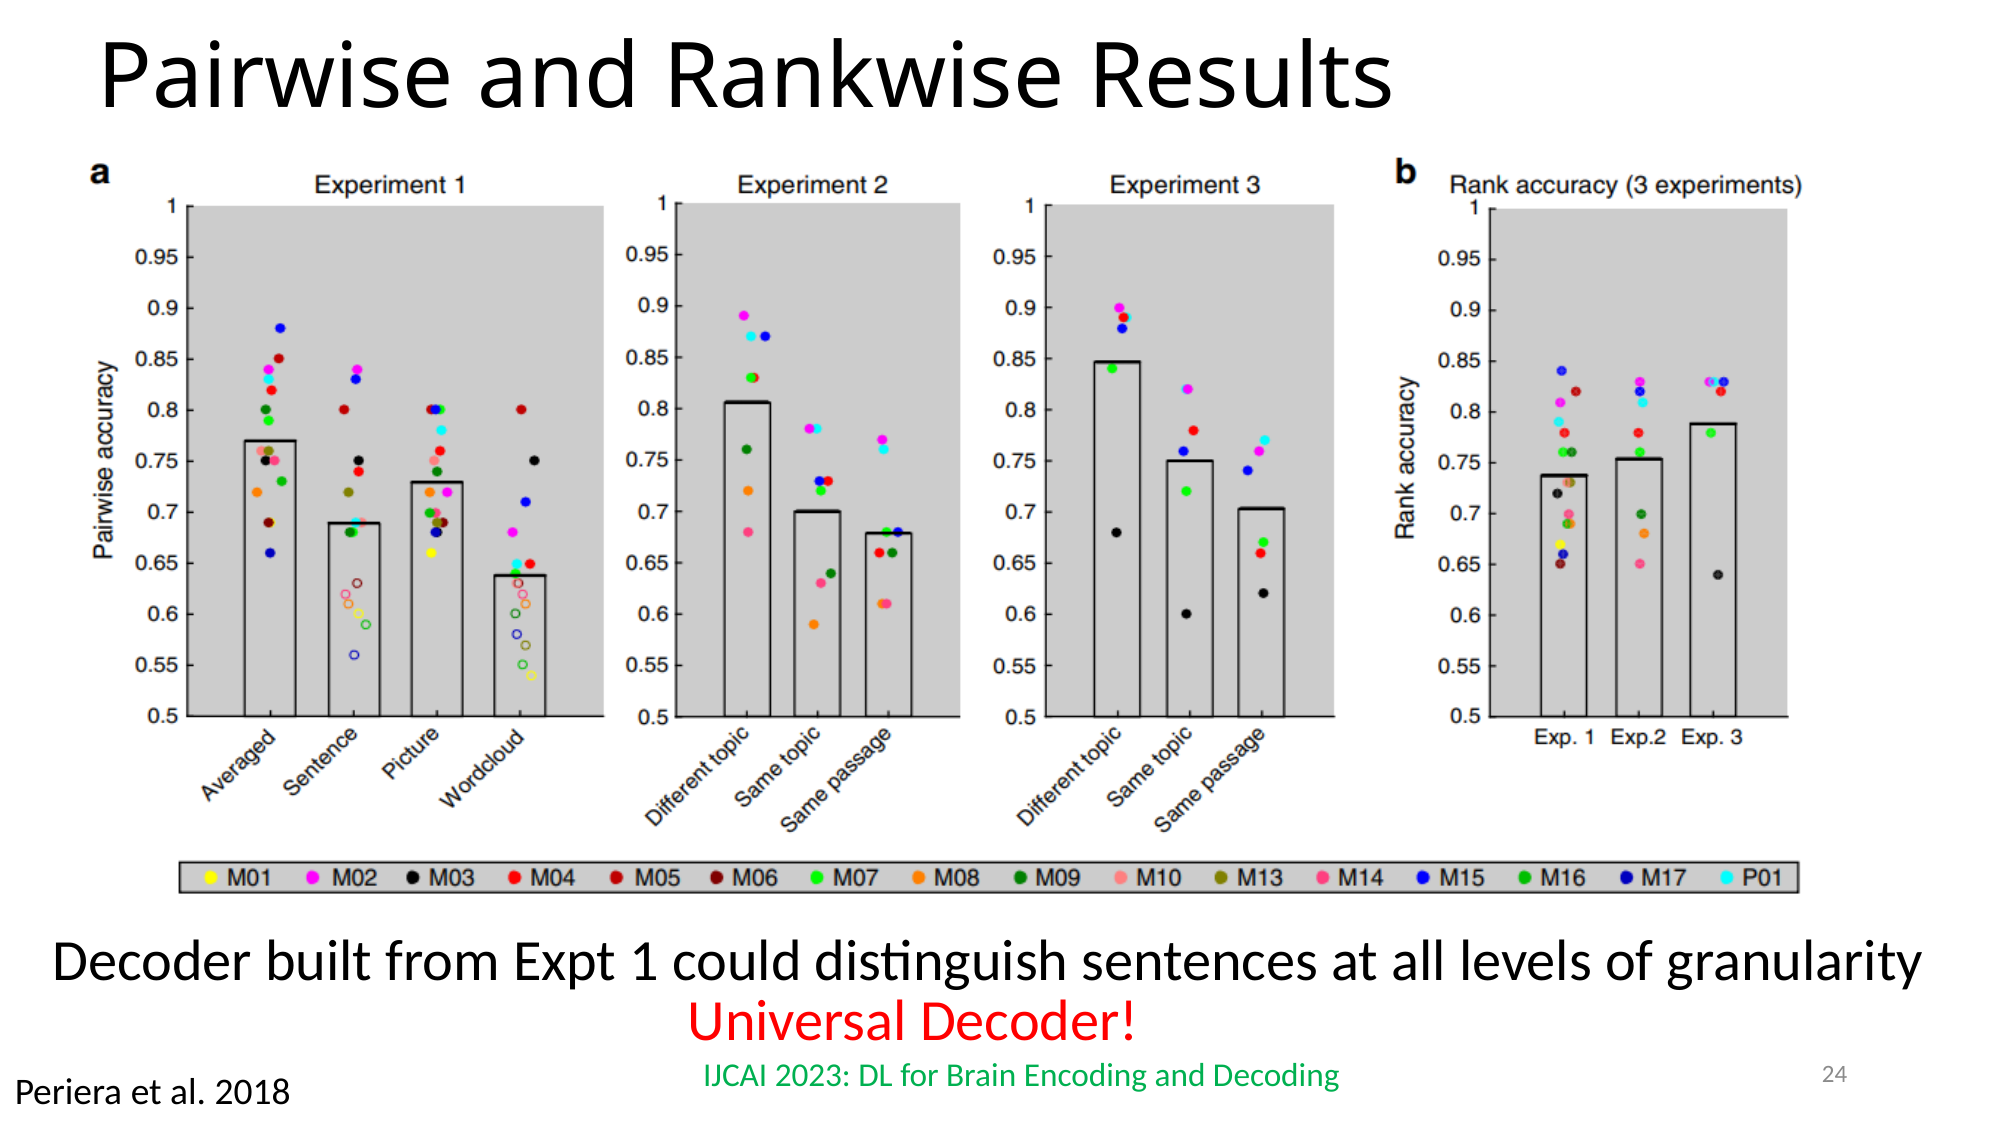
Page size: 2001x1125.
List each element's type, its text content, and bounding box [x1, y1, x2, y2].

picture [619, 148, 1346, 842]
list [82, 148, 613, 842]
footer IJCAI 2023: DL for Brain Encoding and Decoding [662, 1059, 1382, 1103]
title Pairwise and Rankwise Results [82, 21, 1808, 135]
text_box Decoder built from Expt 1 could distinguish sentences at all levels of granularity [2, 914, 1974, 1000]
text_box Periera et al. 2018 [0, 1060, 447, 1120]
text_box Universal Decoder! [413, 974, 1413, 1059]
picture [1351, 148, 1808, 842]
picture [168, 851, 1808, 905]
slide_number 24 [1412, 1042, 1863, 1103]
